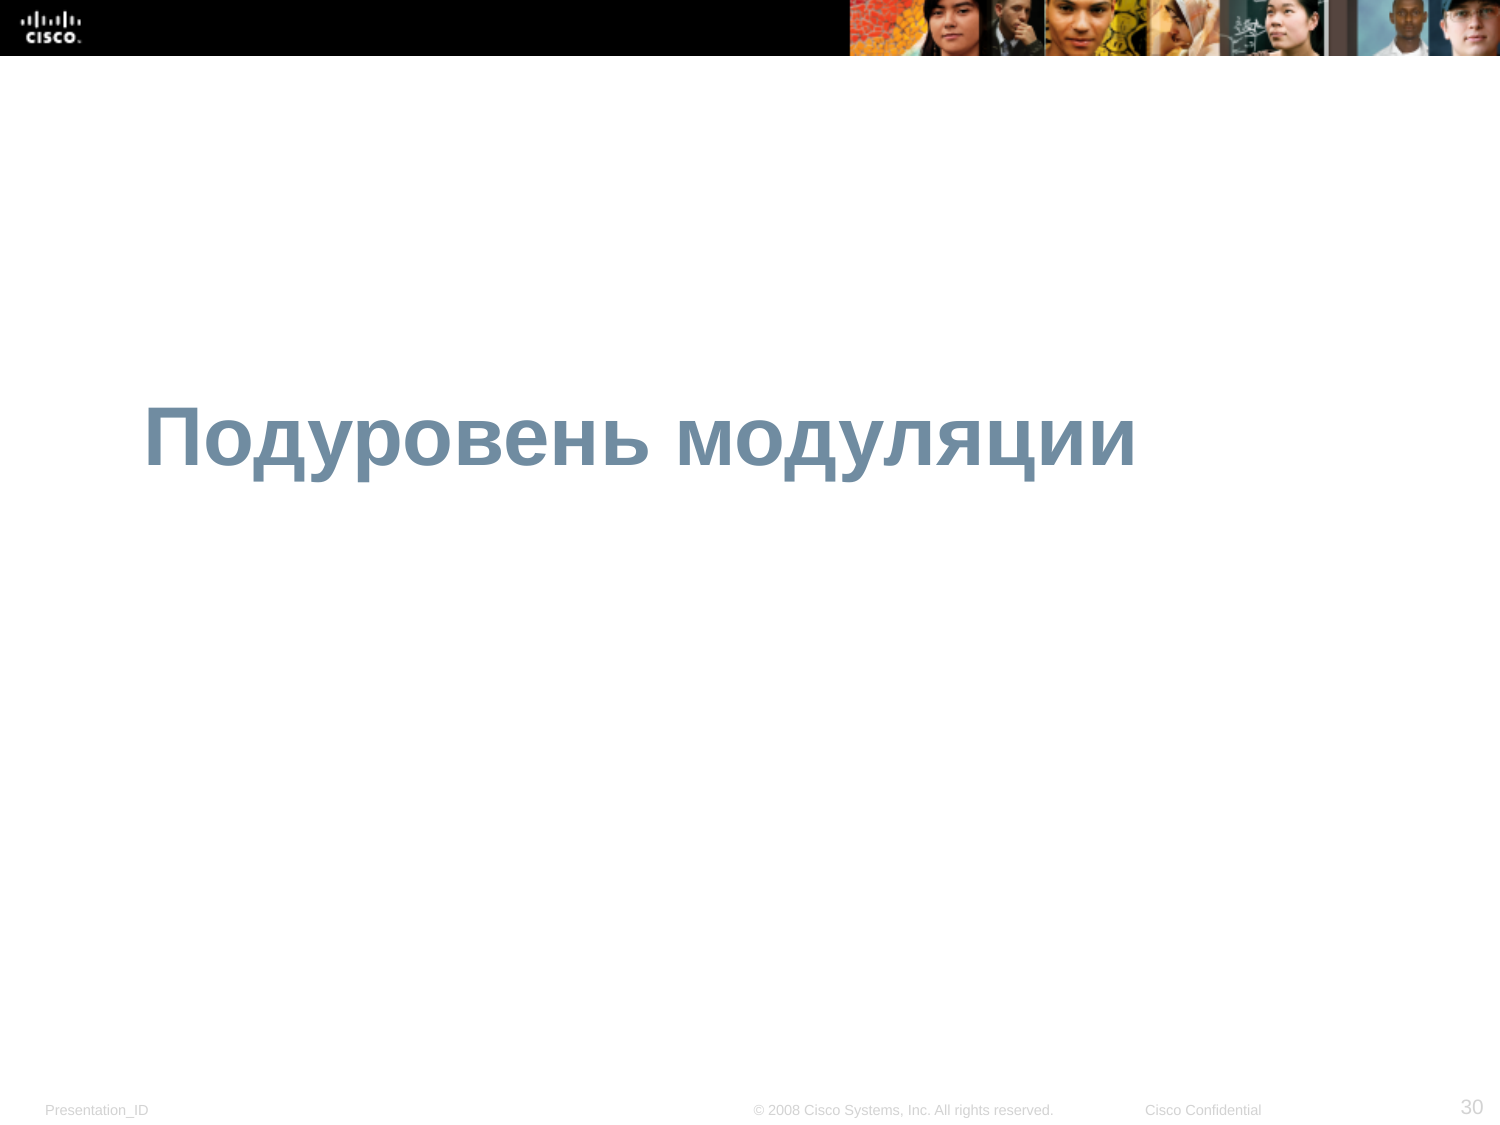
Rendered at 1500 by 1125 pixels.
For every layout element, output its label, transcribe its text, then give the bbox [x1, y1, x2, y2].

title Подуровень модуляции [130, 386, 1406, 611]
picture [0, 0, 1500, 56]
